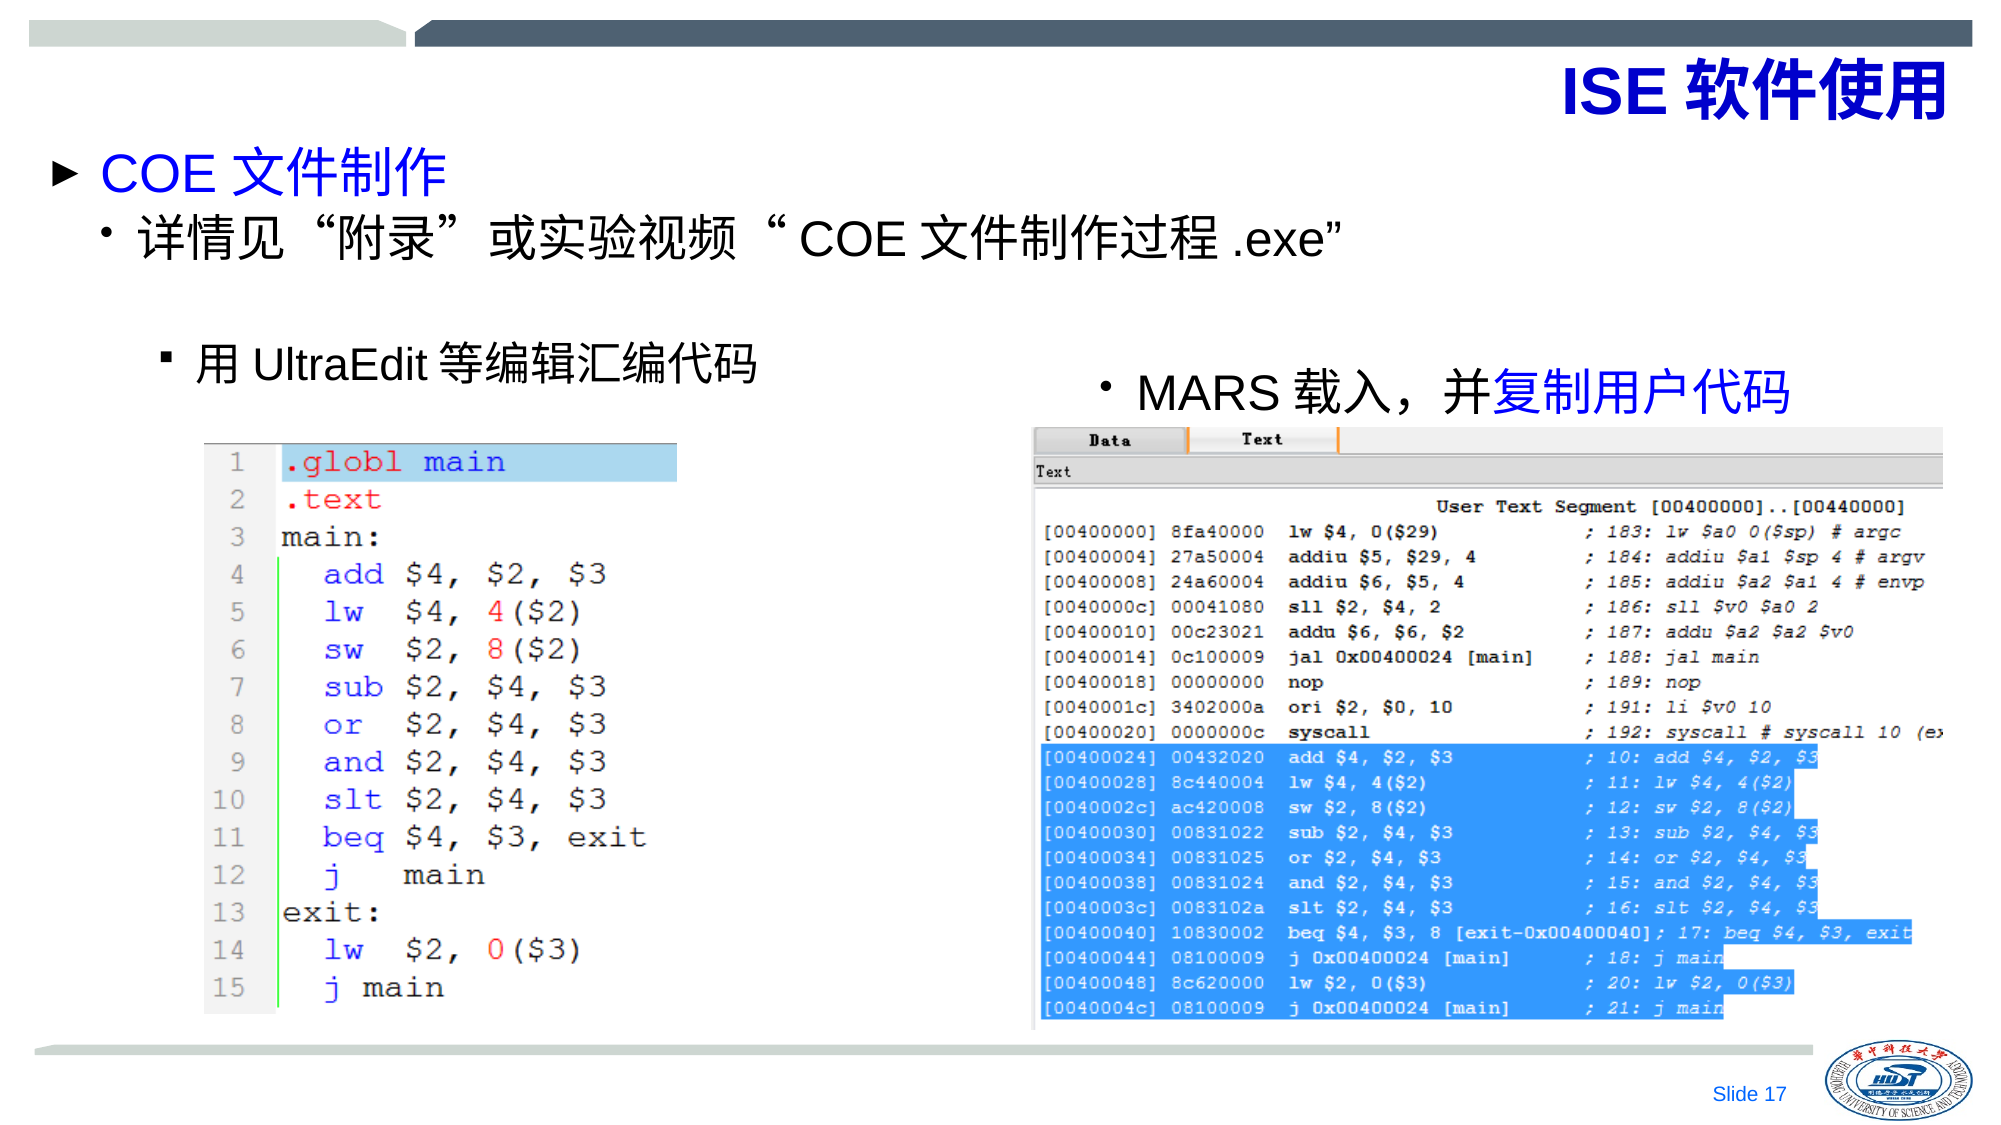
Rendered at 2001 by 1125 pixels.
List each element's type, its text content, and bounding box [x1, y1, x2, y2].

list COE文件制作 详情见“附录”或实验视频“COE文件制作过程.exe” 用UltraEdit等编辑汇编代码 [29, 131, 1028, 1035]
picture [204, 443, 677, 1014]
list MARS载入，并复制用户代码 [1028, 131, 2001, 1035]
picture [1030, 427, 1943, 1030]
picture [1824, 1039, 1973, 1121]
title ISE软件使用 [37, 53, 1967, 131]
slide_number Slide 16 [1697, 1073, 1813, 1125]
